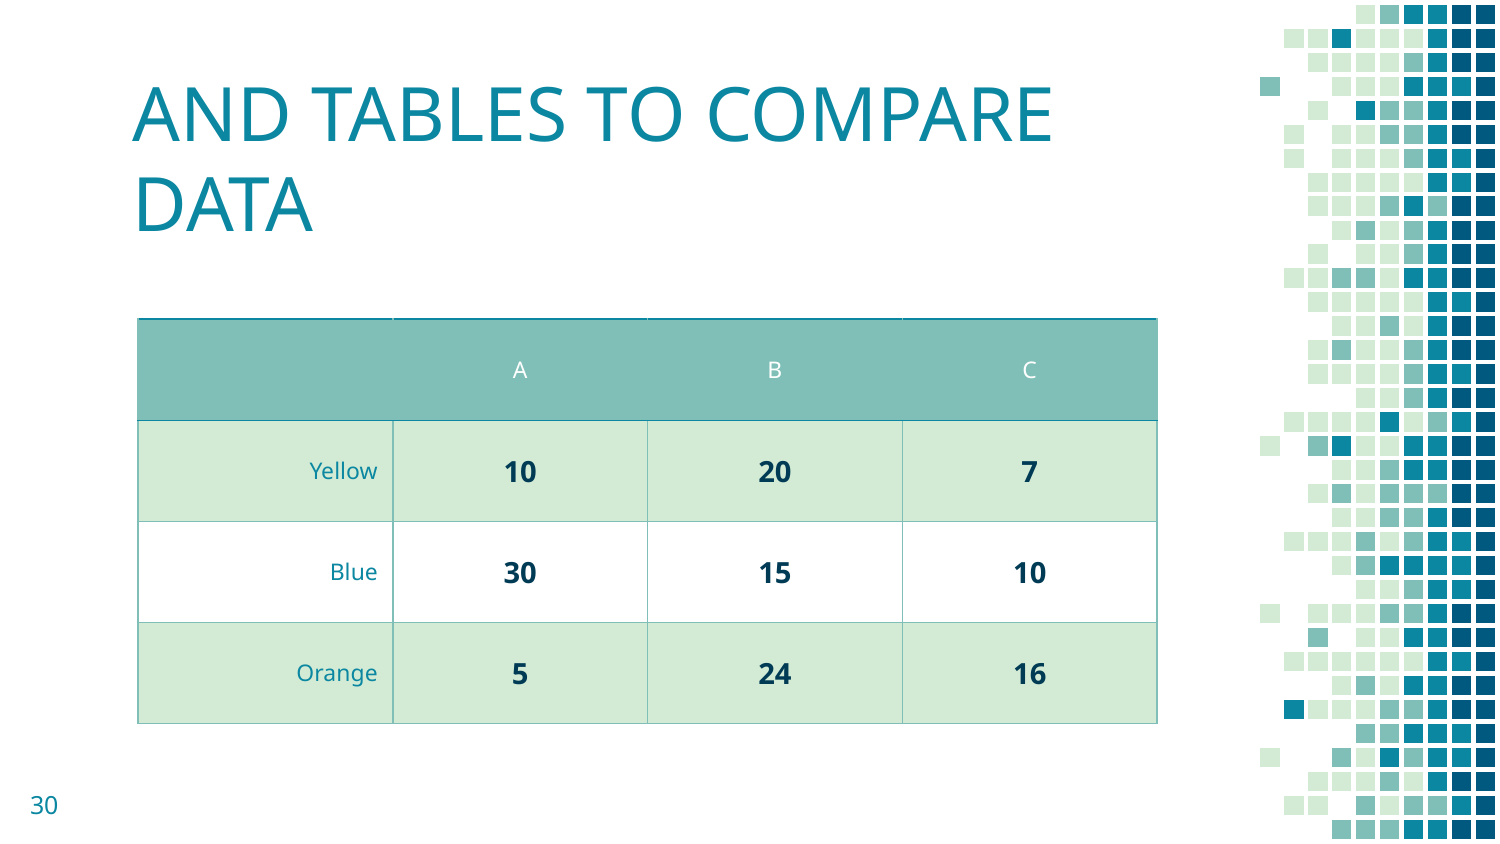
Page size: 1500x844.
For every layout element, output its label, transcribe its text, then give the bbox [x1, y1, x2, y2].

table_header [139, 320, 392, 420]
table_header C [903, 320, 1156, 420]
table_cell 5 [394, 623, 647, 723]
table_cell 16 [903, 623, 1156, 723]
slide_number 30 [15, 774, 105, 839]
table_cell 10 [903, 522, 1156, 622]
title AND TABLES TO COMPARE DATA [117, 121, 1227, 262]
table_cell 24 [648, 623, 902, 723]
table_header A [394, 320, 647, 420]
table_cell 30 [394, 522, 647, 622]
table_cell Yellow [139, 421, 392, 521]
table_cell 7 [903, 421, 1156, 521]
table_cell Orange [139, 623, 392, 723]
table_cell Blue [139, 522, 392, 622]
table_header B [648, 320, 902, 420]
table_cell 10 [394, 421, 647, 521]
table_cell 15 [648, 522, 902, 622]
table_cell 20 [648, 421, 902, 521]
